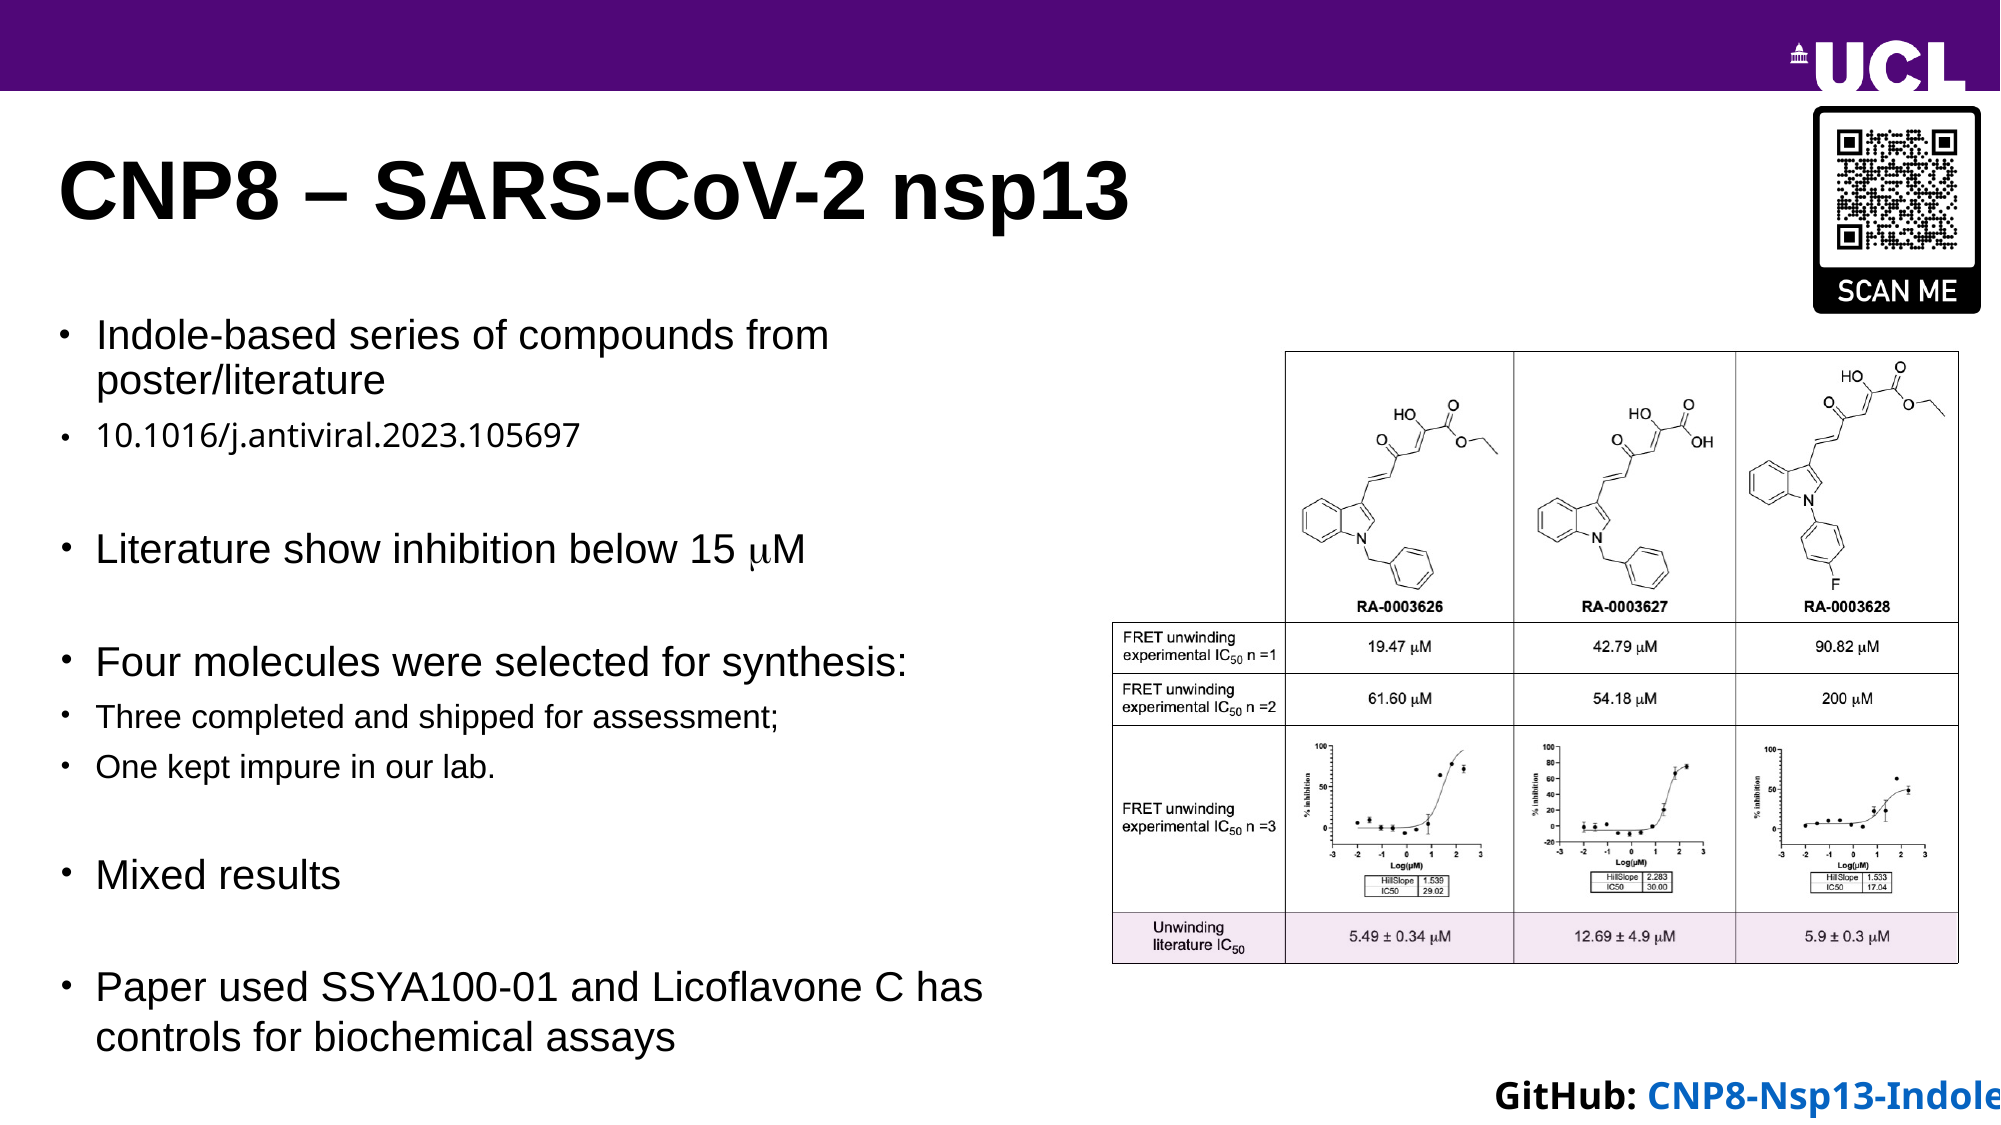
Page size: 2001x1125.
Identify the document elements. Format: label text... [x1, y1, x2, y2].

text_box GitHub: CNP8-Nsp13-Indoles [1479, 1064, 2000, 1125]
list Indole-based series of compounds from poster/literature 10.1016/j.antiviral.2023.105697 Literature show inhibition below 15 mM Four molecules were selected for synthesis: Three completed and shipped for assessment; One kept impure in our lab. Mixed results Paper used SSYA100-01 and Licoflavone C has controls for biochemical assays [59, 313, 1122, 1040]
picture [0, 0, 2000, 91]
picture [1813, 106, 1981, 314]
picture [1108, 347, 1963, 968]
title CNP8 – SARS-CoV-2 nsp13 [59, 147, 1536, 347]
